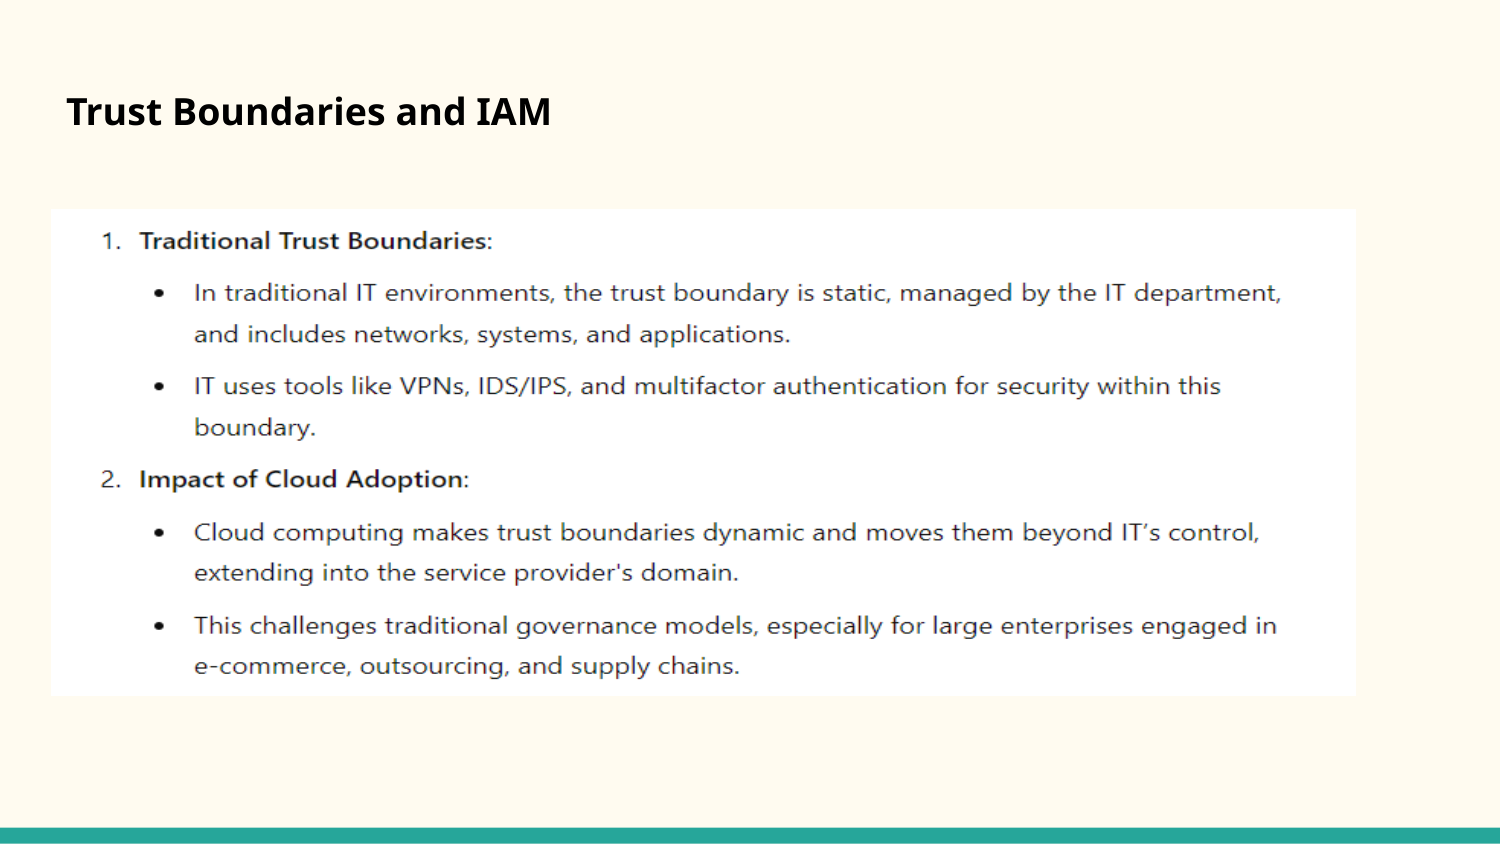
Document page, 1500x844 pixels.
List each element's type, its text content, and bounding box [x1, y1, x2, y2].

picture [50, 209, 1356, 696]
title Trust Boundaries and IAM [51, 72, 1449, 174]
